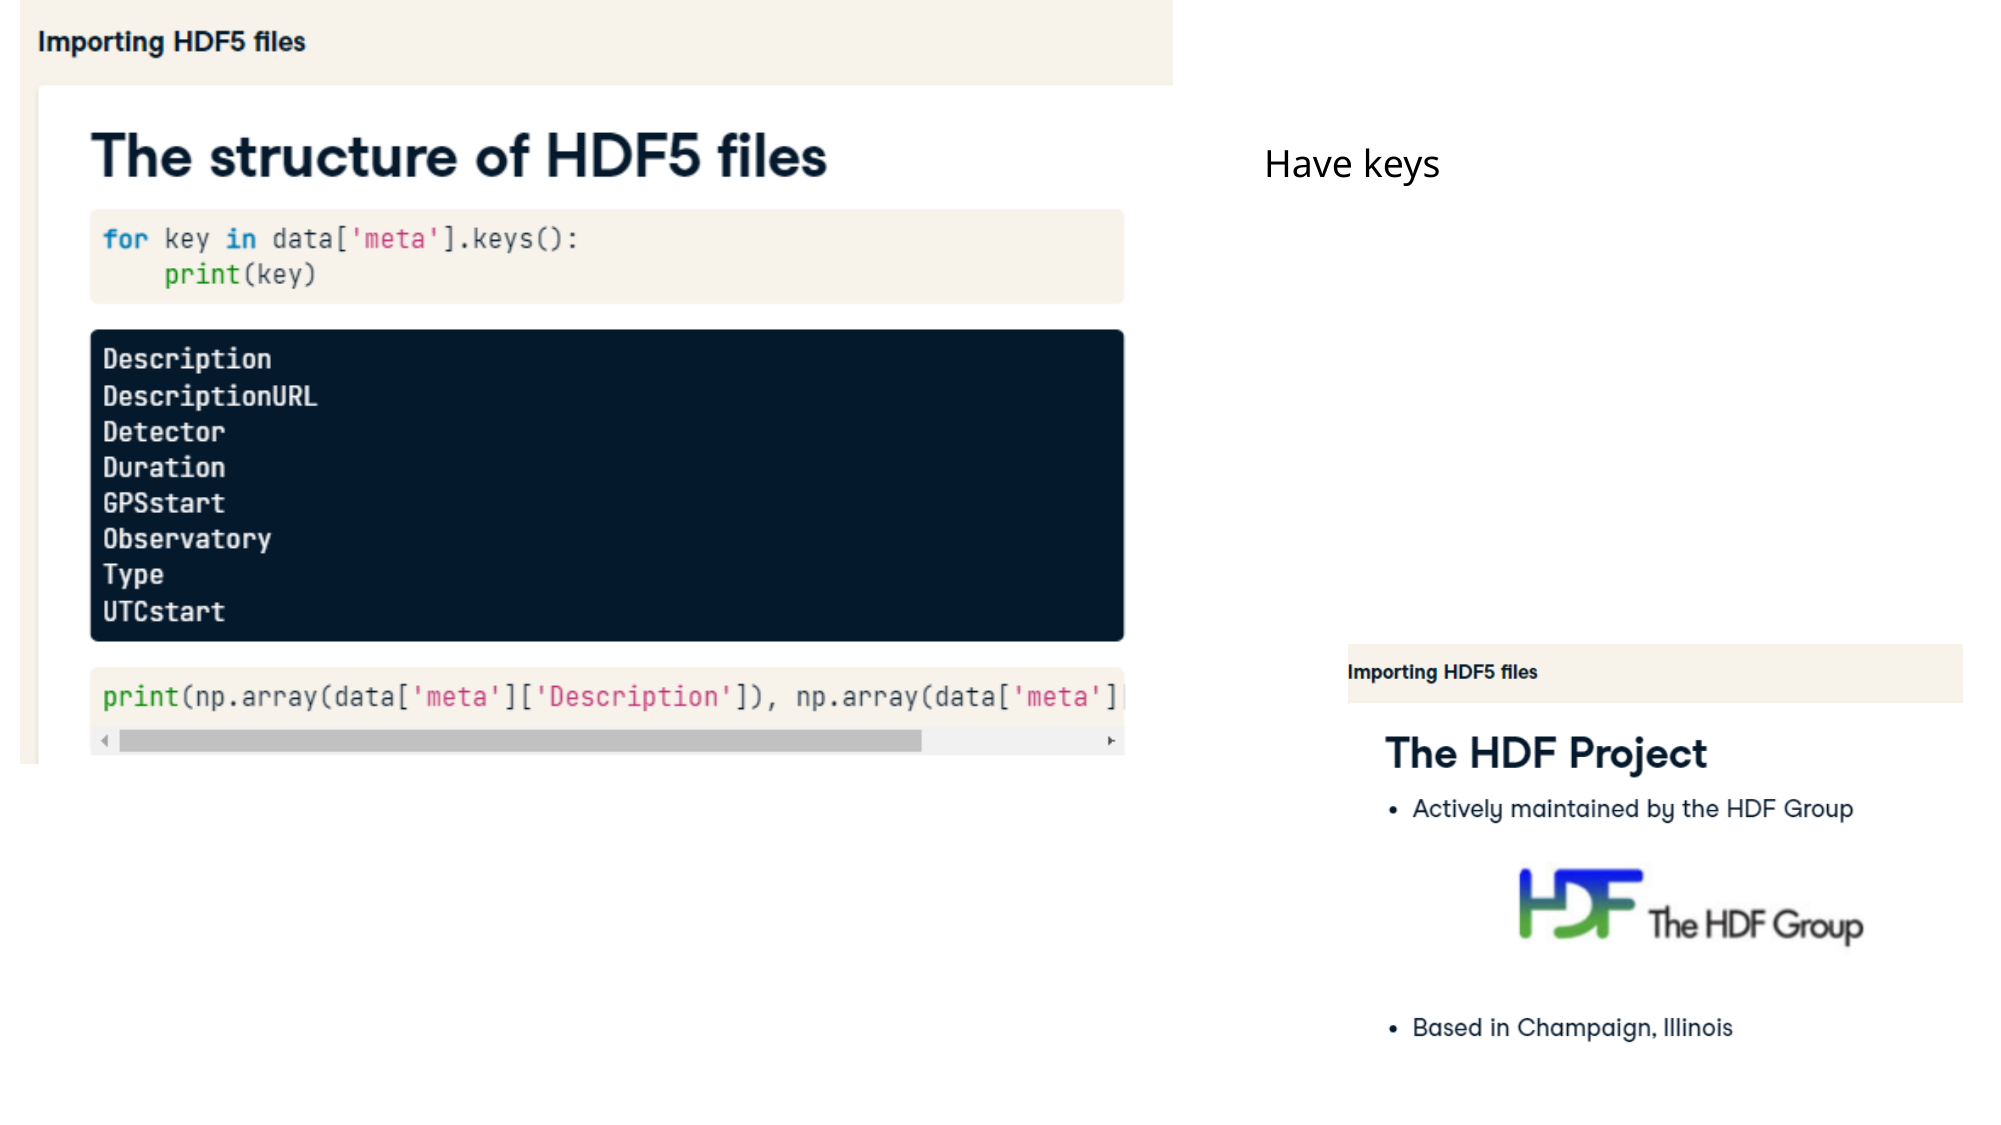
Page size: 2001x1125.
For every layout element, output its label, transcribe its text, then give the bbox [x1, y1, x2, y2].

text_box Have keys [1249, 132, 1528, 193]
picture [20, 0, 1173, 764]
picture [1348, 644, 1963, 1059]
